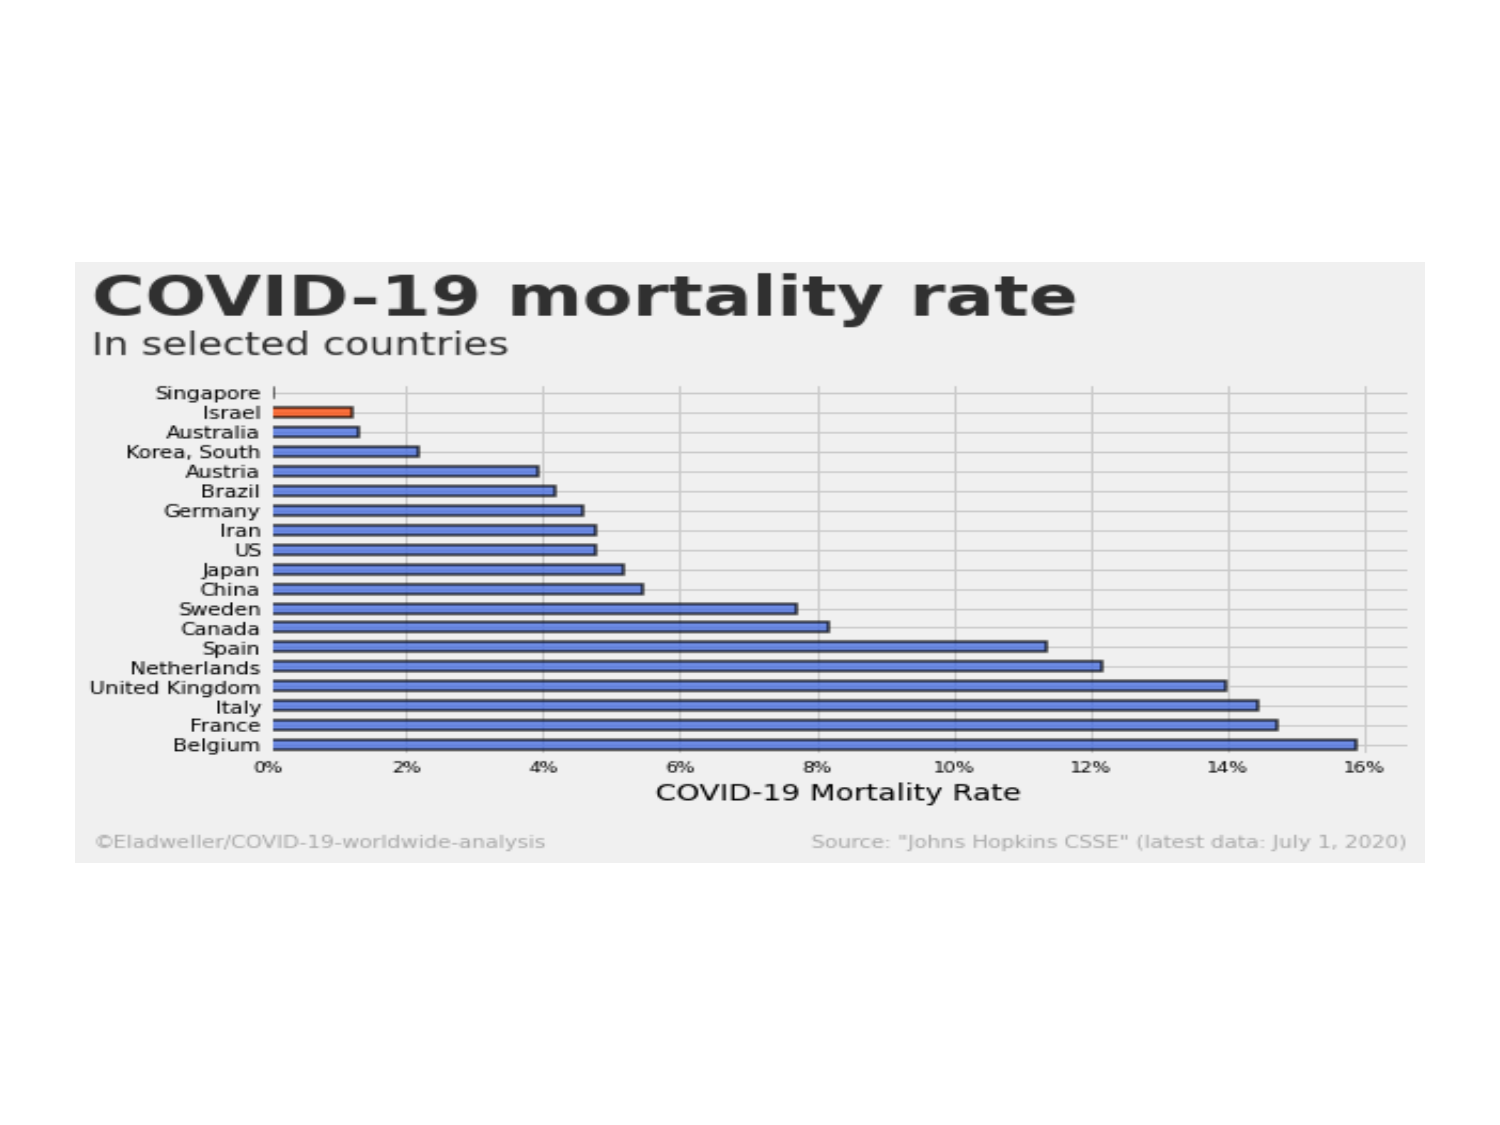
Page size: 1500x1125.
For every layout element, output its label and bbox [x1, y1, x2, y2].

picture [74, 262, 1426, 863]
